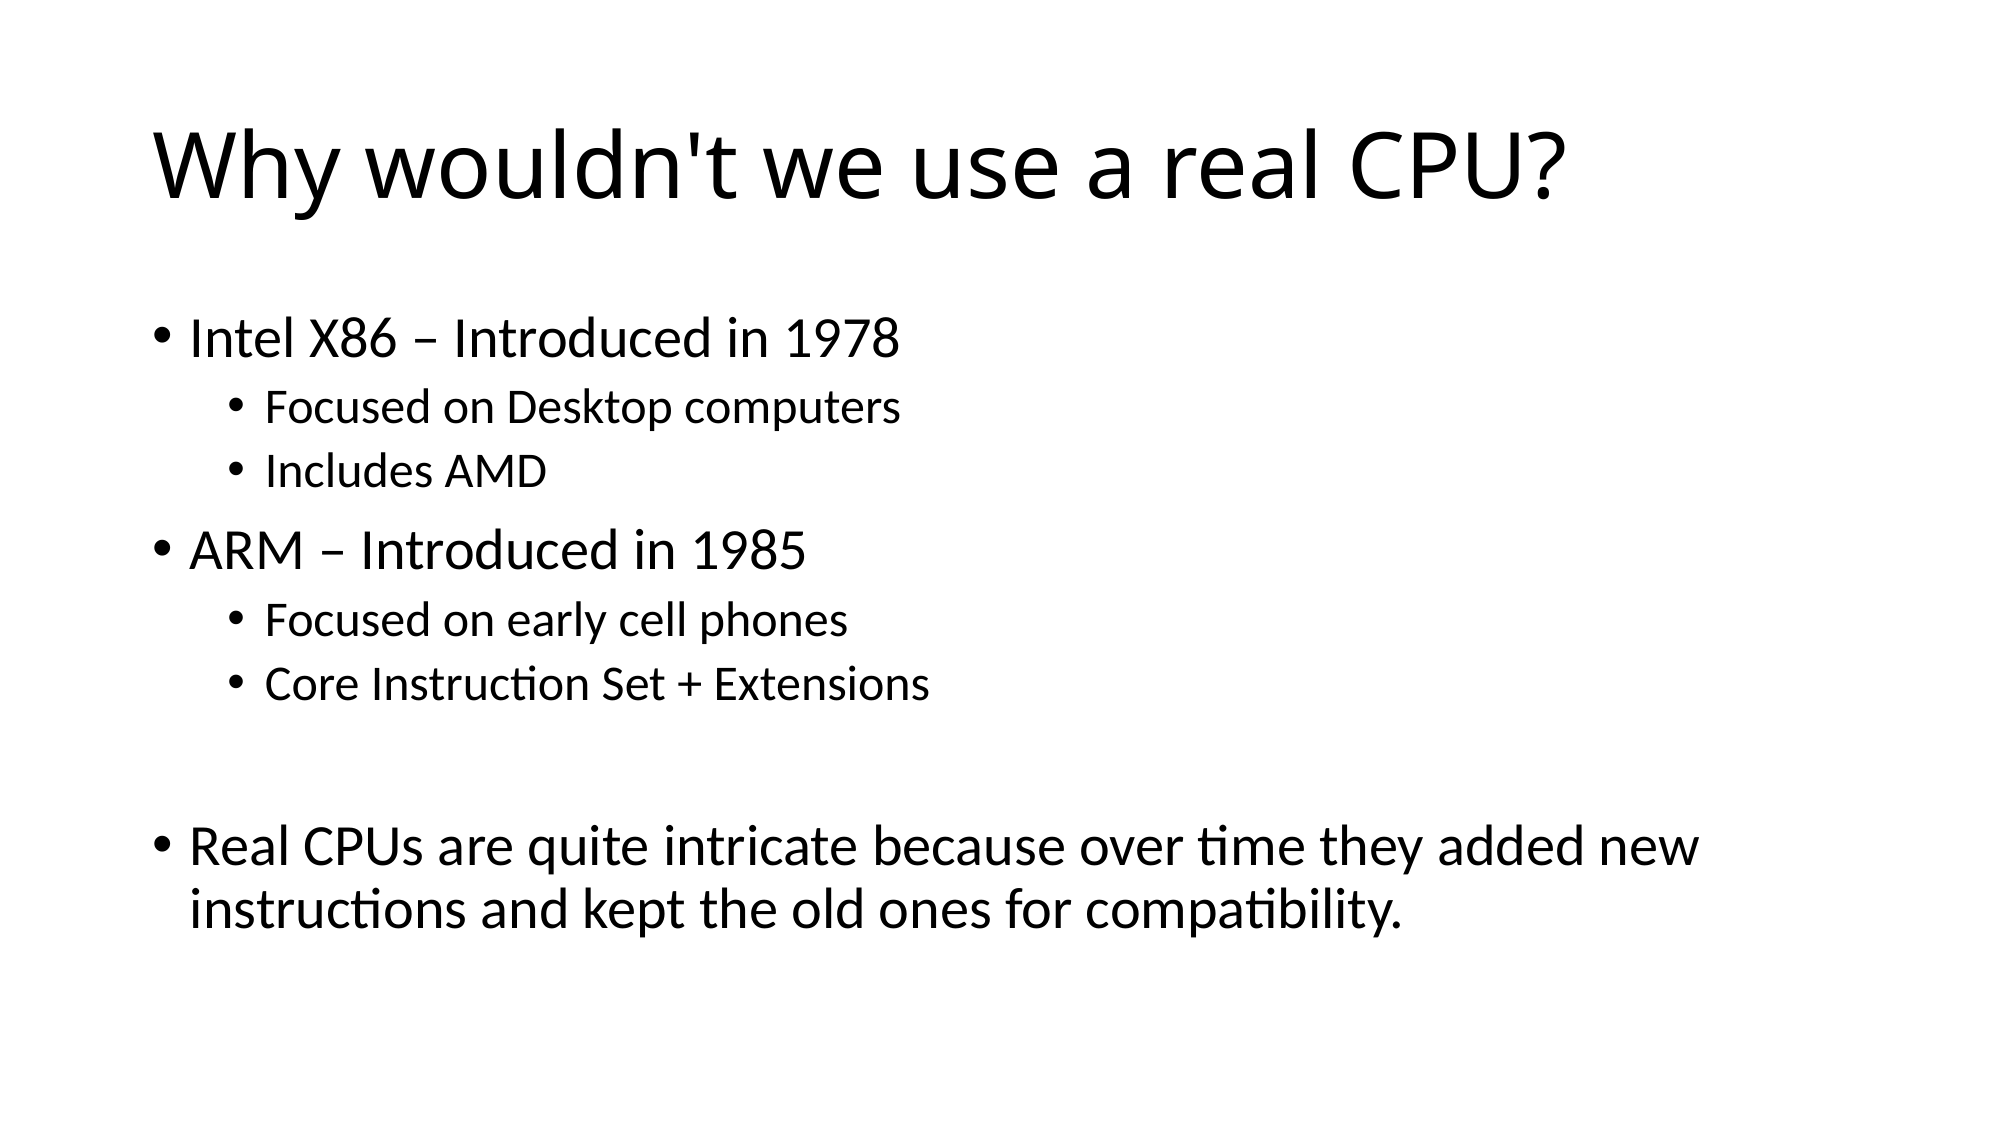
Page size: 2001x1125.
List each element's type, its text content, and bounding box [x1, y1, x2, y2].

title Why wouldn't we use a real CPU? [137, 59, 1863, 278]
list Intel X86 – Introduced in 1978 Focused on Desktop computers Includes AMD ARM – Introduced in 1985 Focused on early cell phones Core Instruction Set + Extensions Real CPUs are quite intricate because over time they added new instructions and kept the old ones for compatibility. [137, 299, 1863, 1014]
